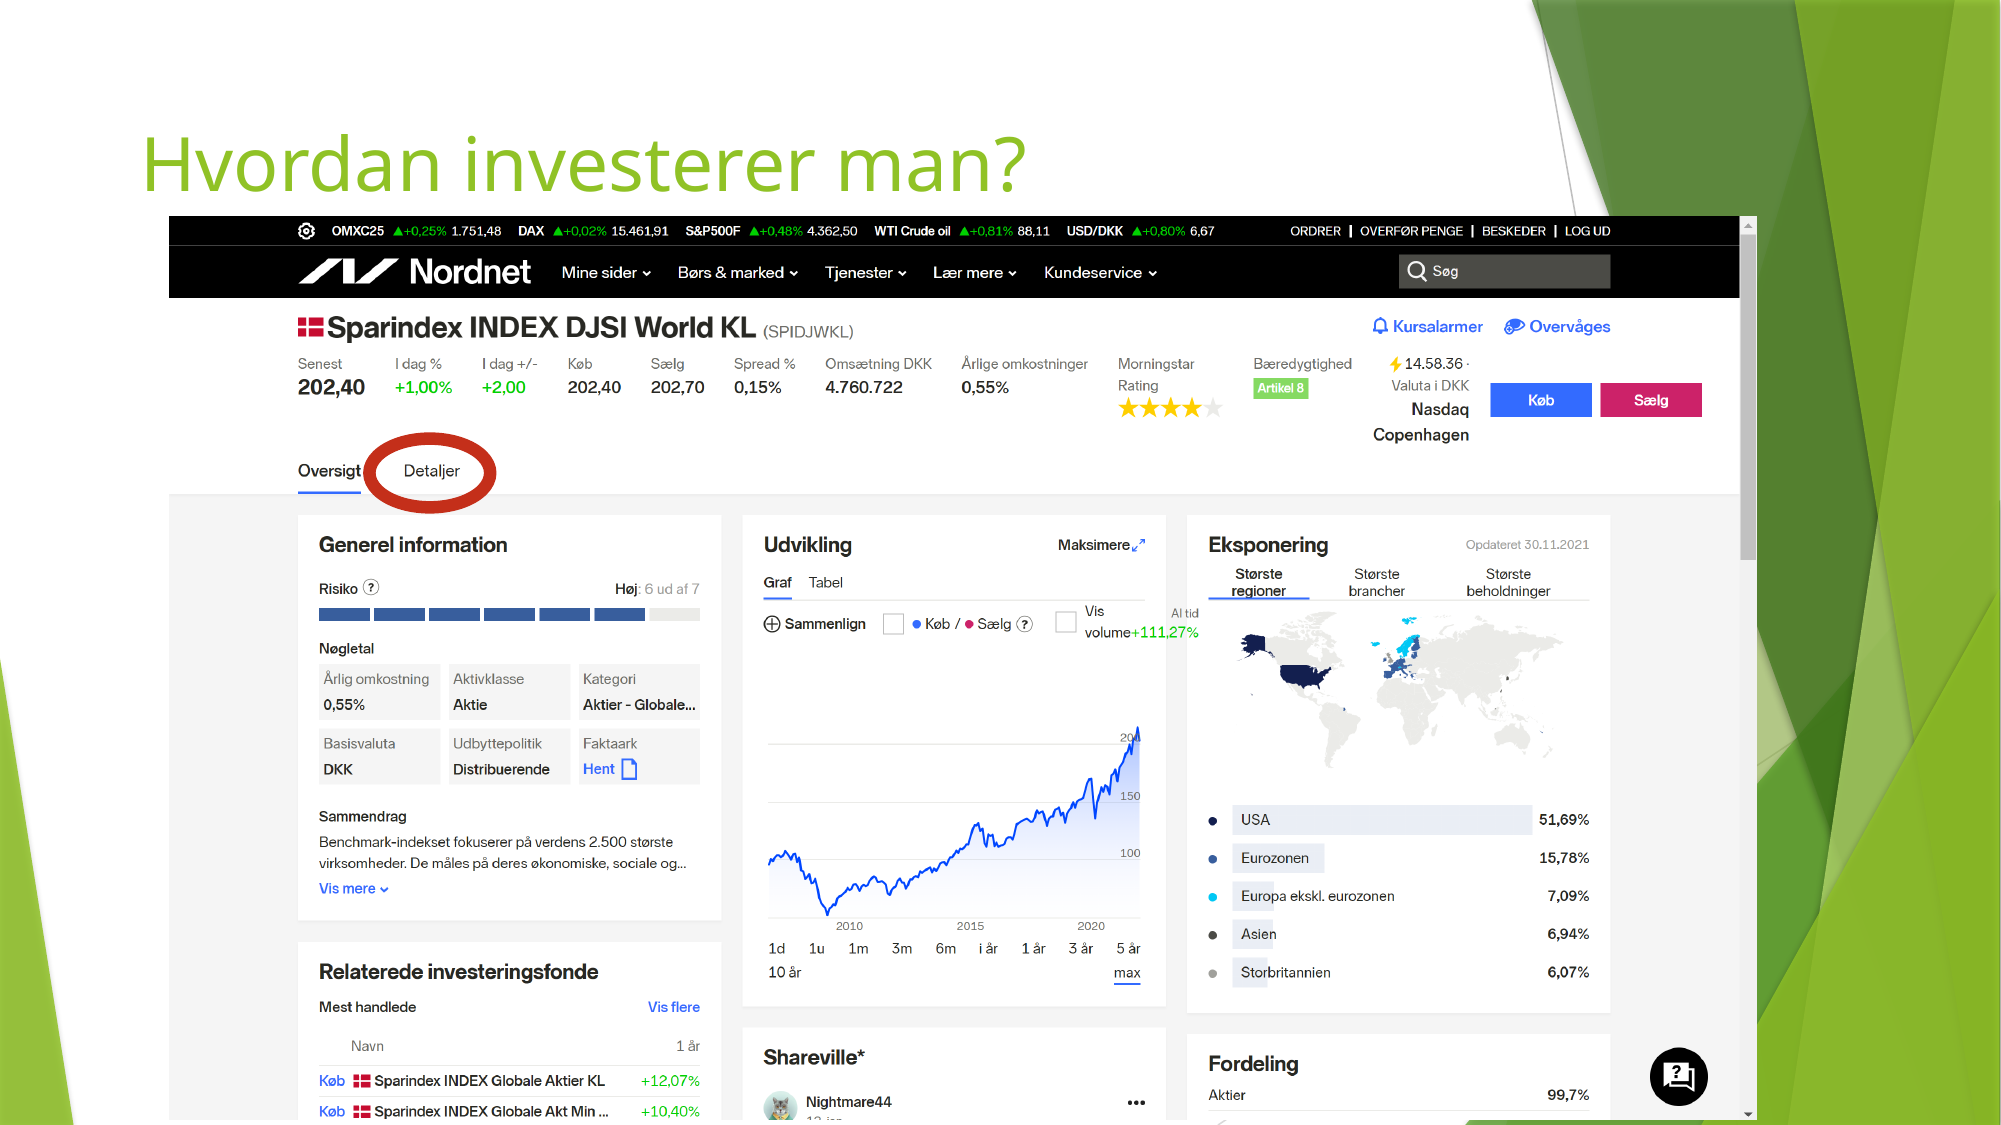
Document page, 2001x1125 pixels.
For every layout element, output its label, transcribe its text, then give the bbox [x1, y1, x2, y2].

title Hvordan investerer man? [125, 108, 1307, 354]
picture [168, 216, 1757, 1121]
